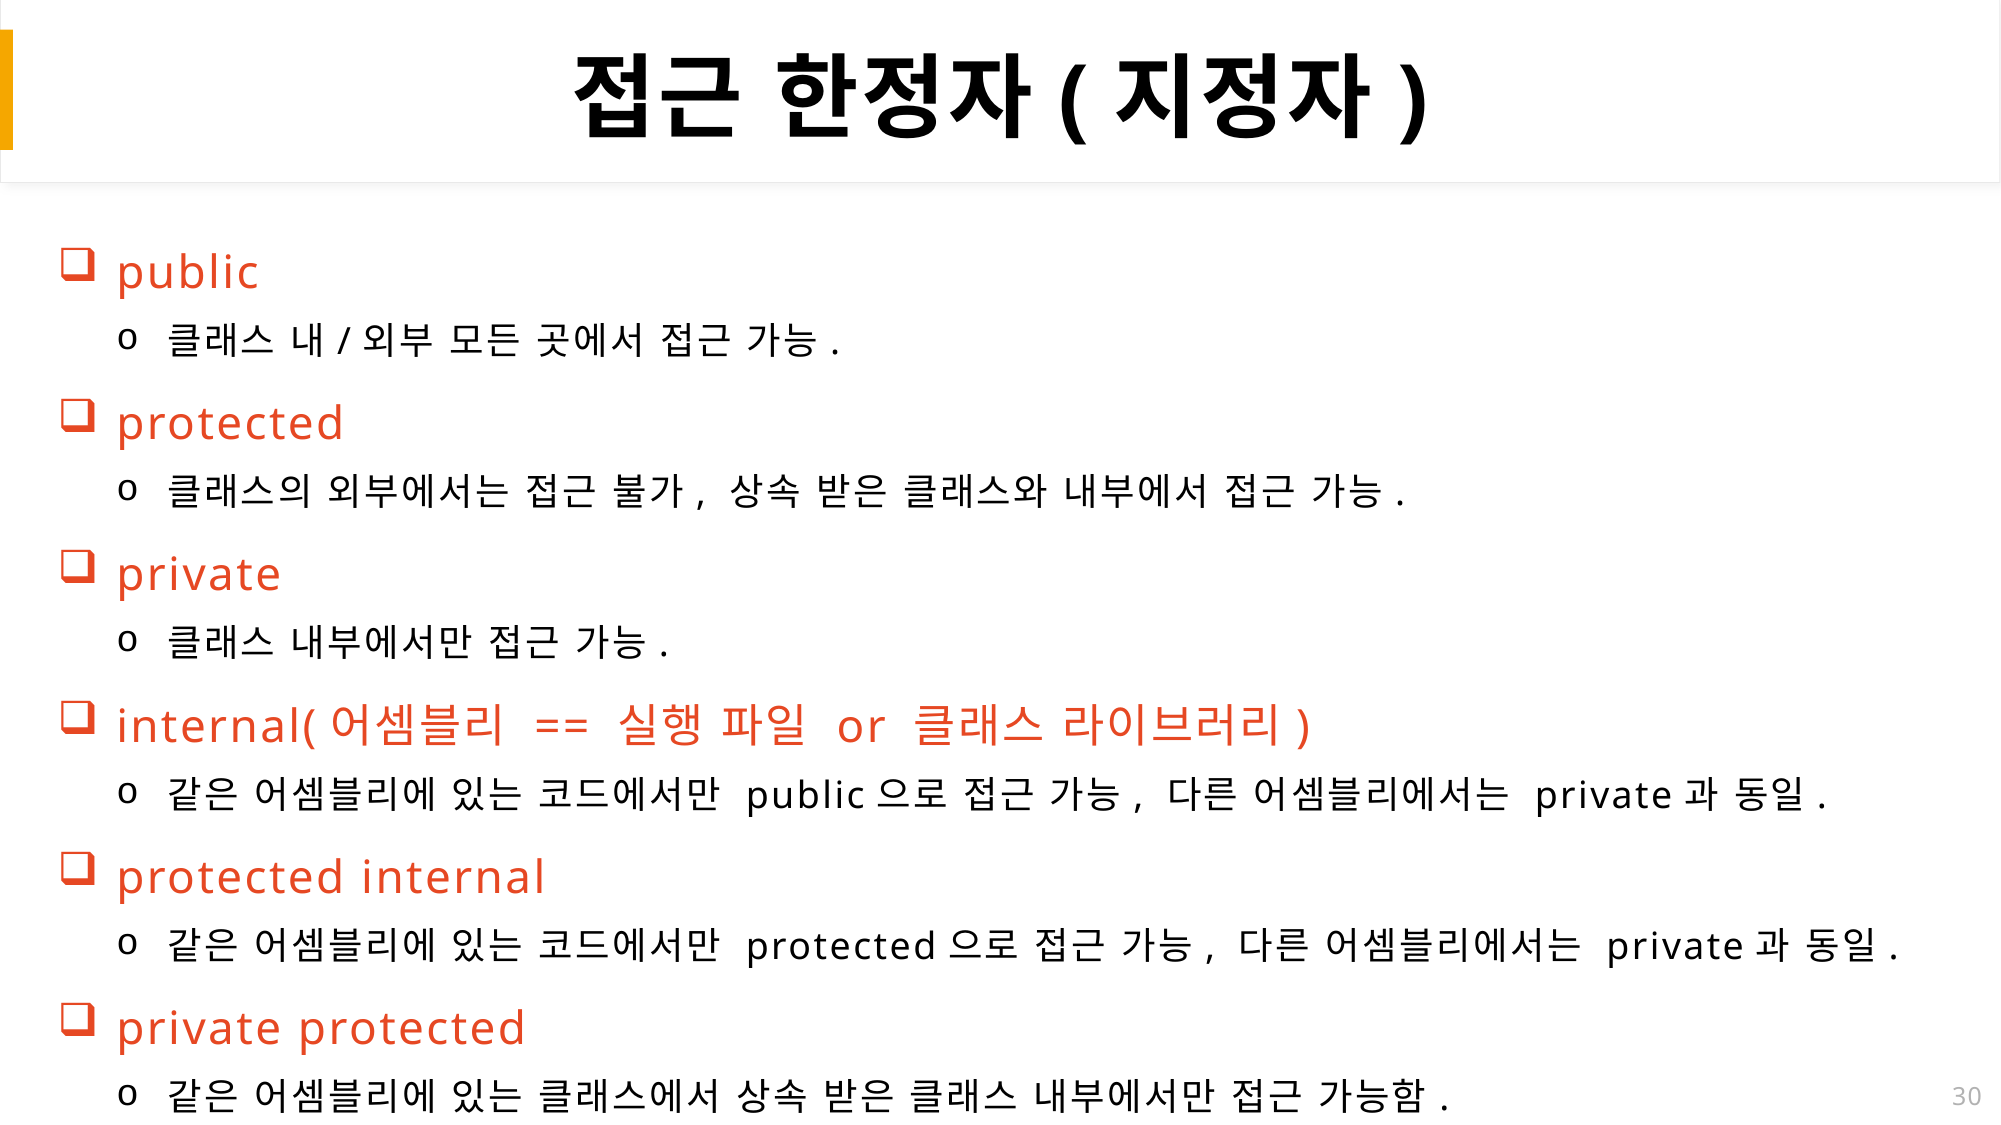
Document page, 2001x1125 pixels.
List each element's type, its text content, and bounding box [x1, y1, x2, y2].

list public 클래스 내/외부 모든 곳에서 접근 가능. protected 클래스의 외부에서는 접근 불가, 상속 받은 클래스와 내부에서 접근 가능. private 클래스 내부에서만 접근 가능. internal(어셈블리 == 실행 파일 or 클래스 라이브러리) 같은 어셈블리에 있는 코드에서만 public으로 접근 가능, 다른 어셈블리에서는 private과 동일. protected internal 같은 어셈블리에 있는 코드에서만 protected으로 접근 가능, 다른 어셈블리에서는 private과 동일. private protected 같은 어셈블리에 있는 클래스에서 상속 받은 클래스 내부에서만 접근 가능함. [39, 213, 1961, 1081]
title 접근 한정자(지정자) [39, 29, 1961, 150]
slide_number 30 [1550, 1066, 2000, 1125]
